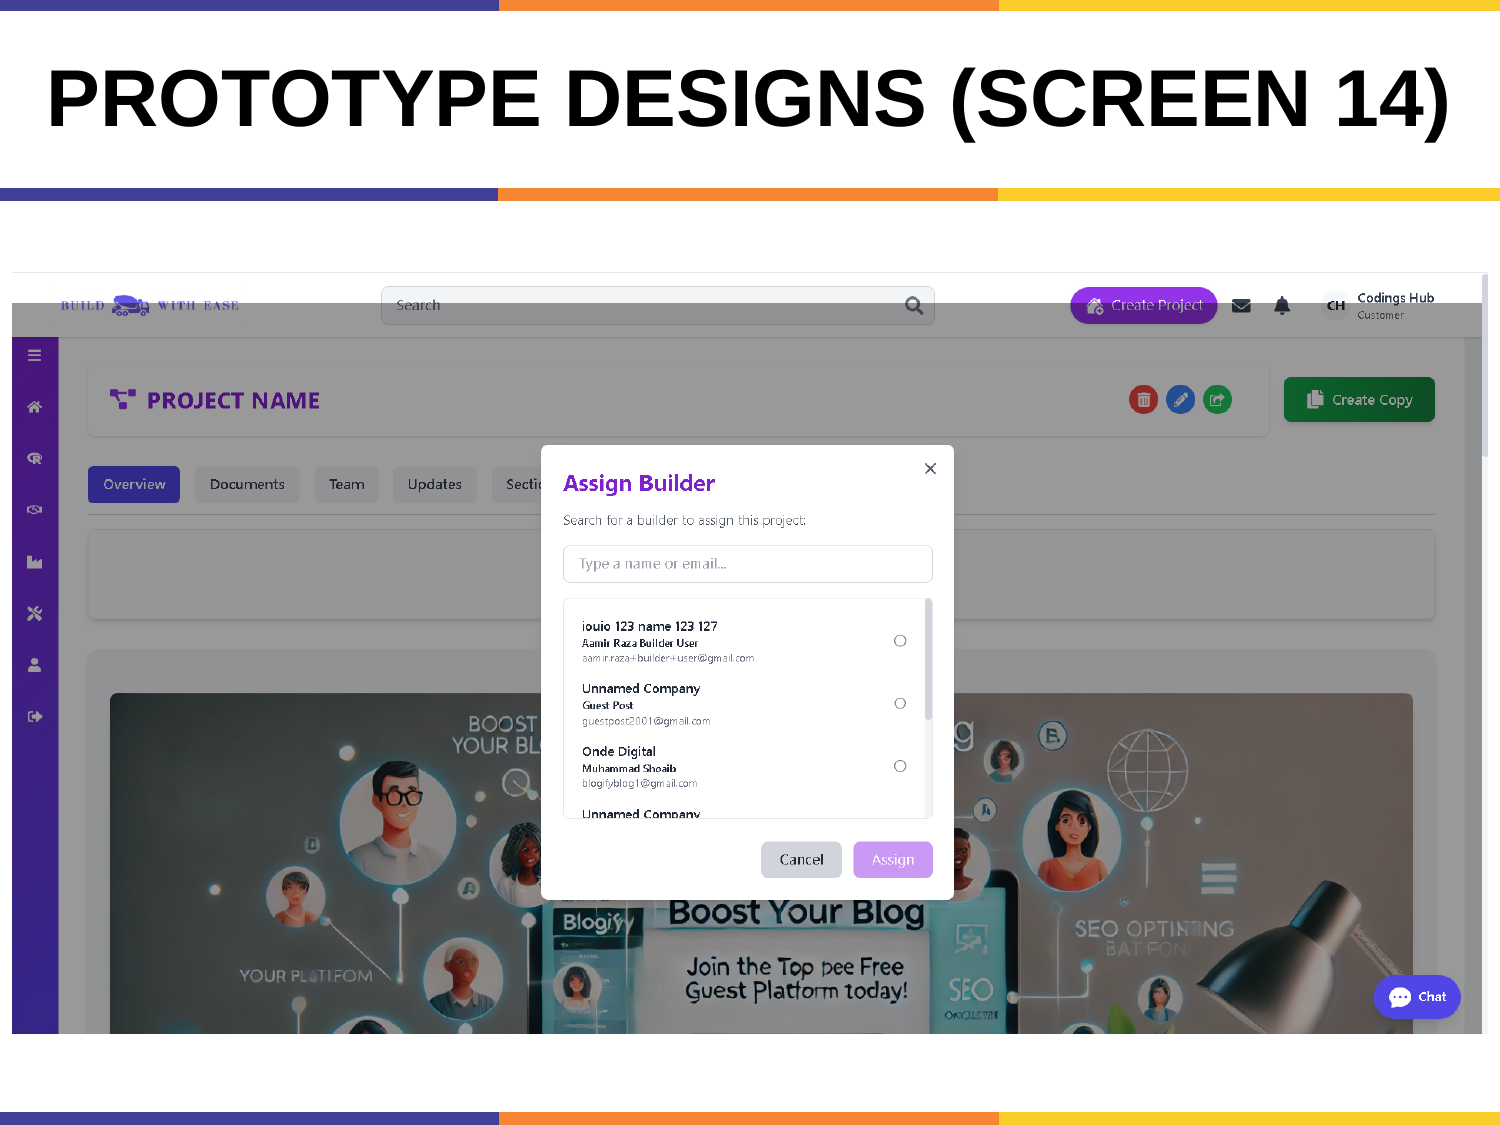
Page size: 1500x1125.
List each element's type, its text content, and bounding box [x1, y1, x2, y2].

title Prototype Designs (screen 14) [0, 0, 1500, 188]
picture [12, 266, 1488, 1034]
